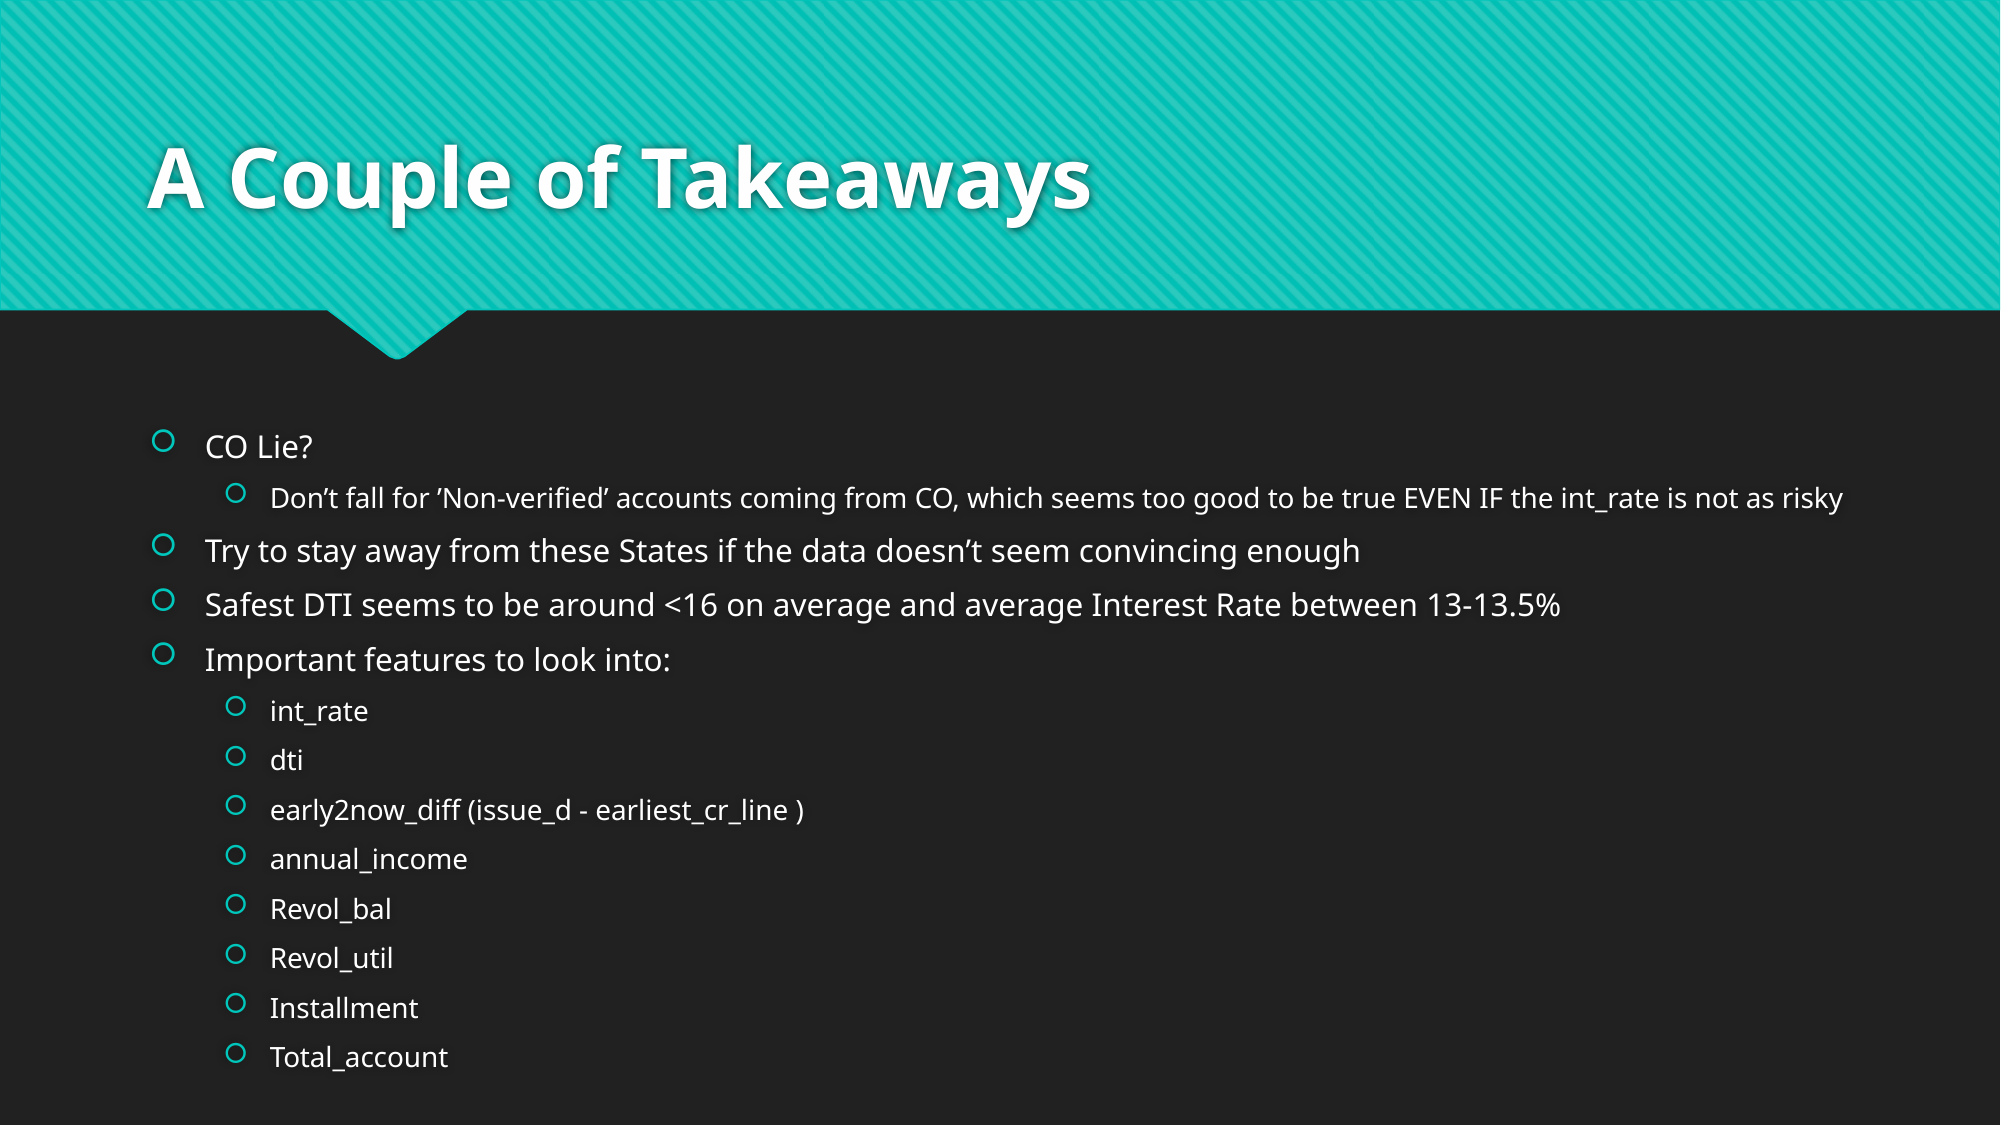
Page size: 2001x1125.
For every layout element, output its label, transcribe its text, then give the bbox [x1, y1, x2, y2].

list CO Lie? Don’t fall for ’Non-verified’ accounts coming from CO, which seems too good to be true EVEN IF the int_rate is not as risky Try to stay away from these States if the data doesn’t seem convincing enough Safest DTI seems to be around <16 on average and average Interest Rate between 13-13.5% Important features to look into: int_rate dti early2now_diff (issue_d - earliest_cr_line ) annual_income Revol_bal Revol_util Installment Total_account [134, 364, 1866, 1095]
title A Couple of Takeaways [132, 73, 1868, 233]
